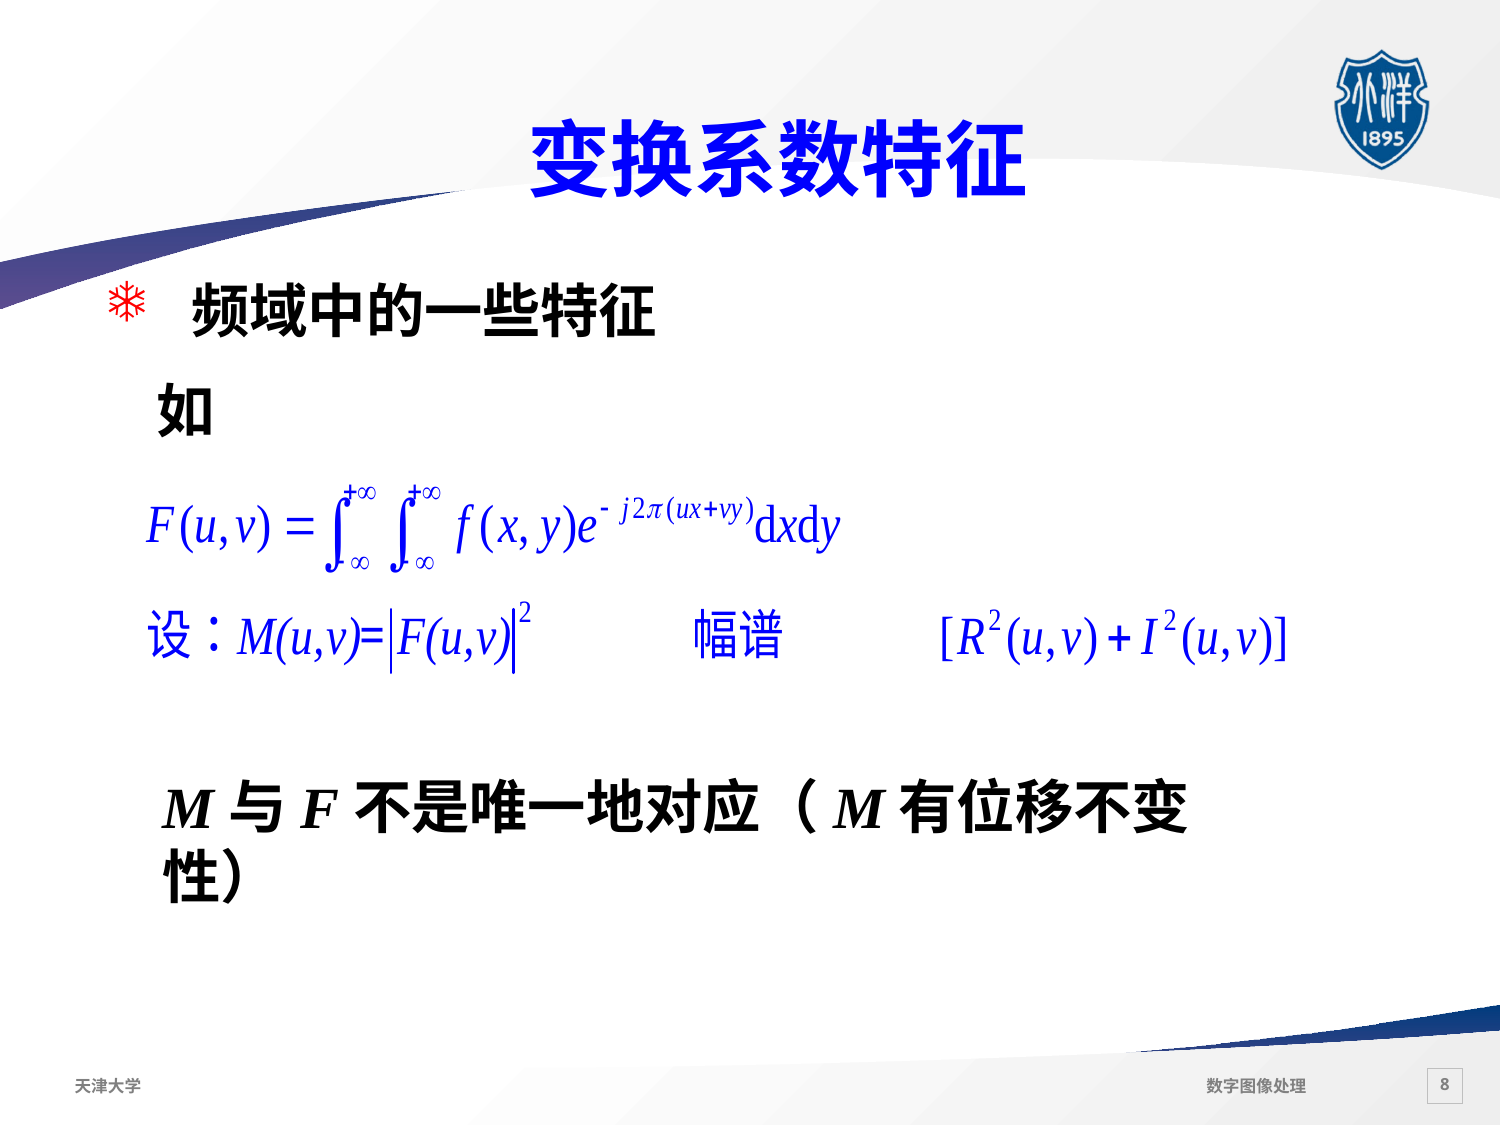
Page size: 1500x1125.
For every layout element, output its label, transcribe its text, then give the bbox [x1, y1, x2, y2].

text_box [138, 467, 1294, 683]
text_box M与F不是唯一地对应（M有位移不变性） [147, 763, 1306, 918]
text_box 频域中的一些特征 如 [88, 267, 774, 451]
picture [1321, 47, 1447, 172]
text_box 变换系数特征 [360, 99, 1223, 215]
